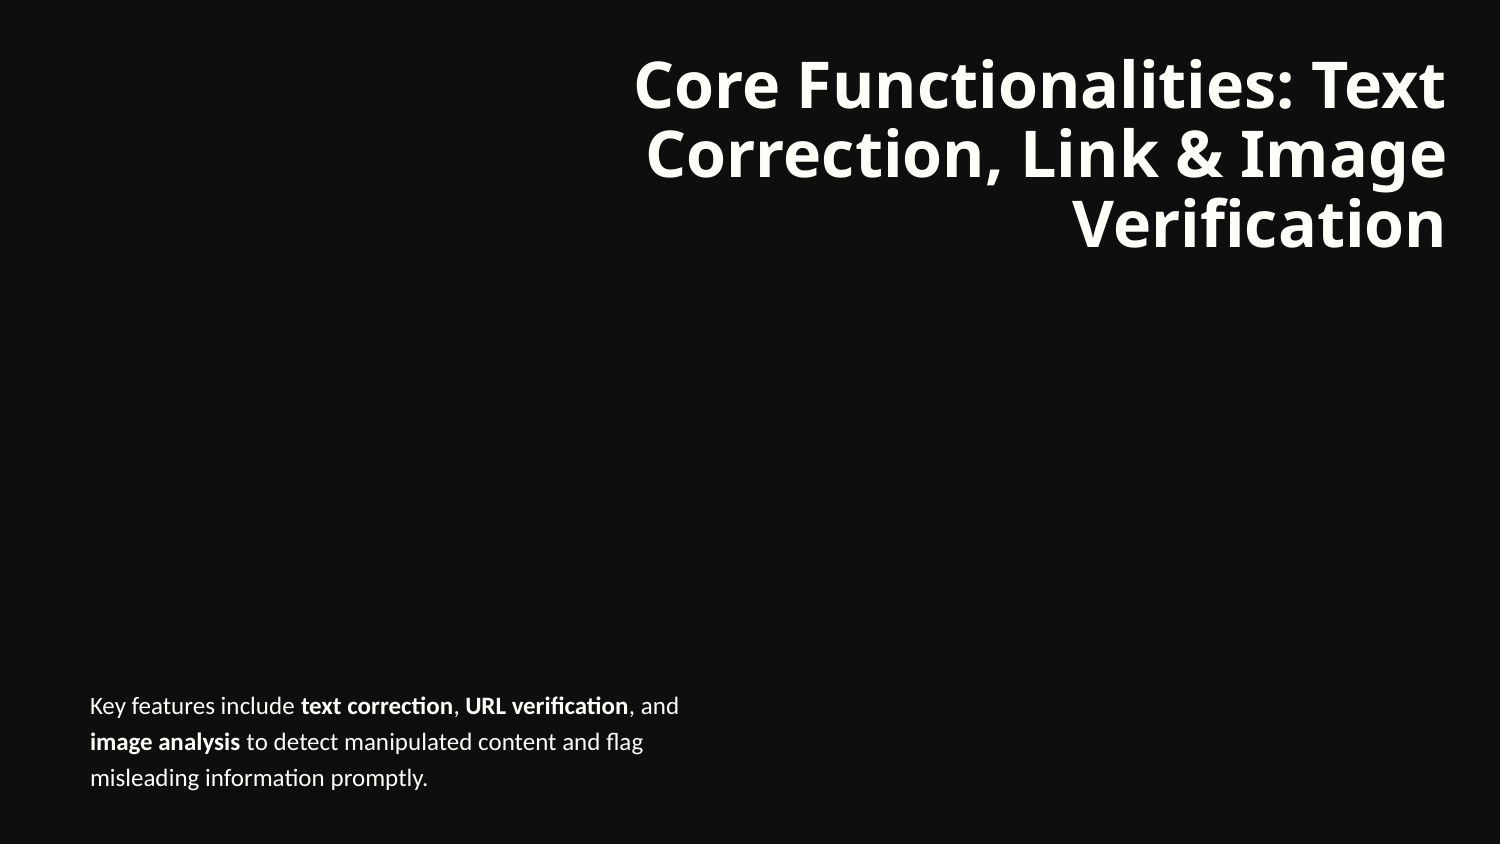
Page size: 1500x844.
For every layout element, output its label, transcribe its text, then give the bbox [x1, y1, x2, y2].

title Core Functionalities: Text Correction, Link & Image Verification [500, 37, 1463, 377]
subtitle Key features include text correction, URL verification, and image analysis to detect manipulated content and flag misleading information promptly. [37, 362, 719, 807]
